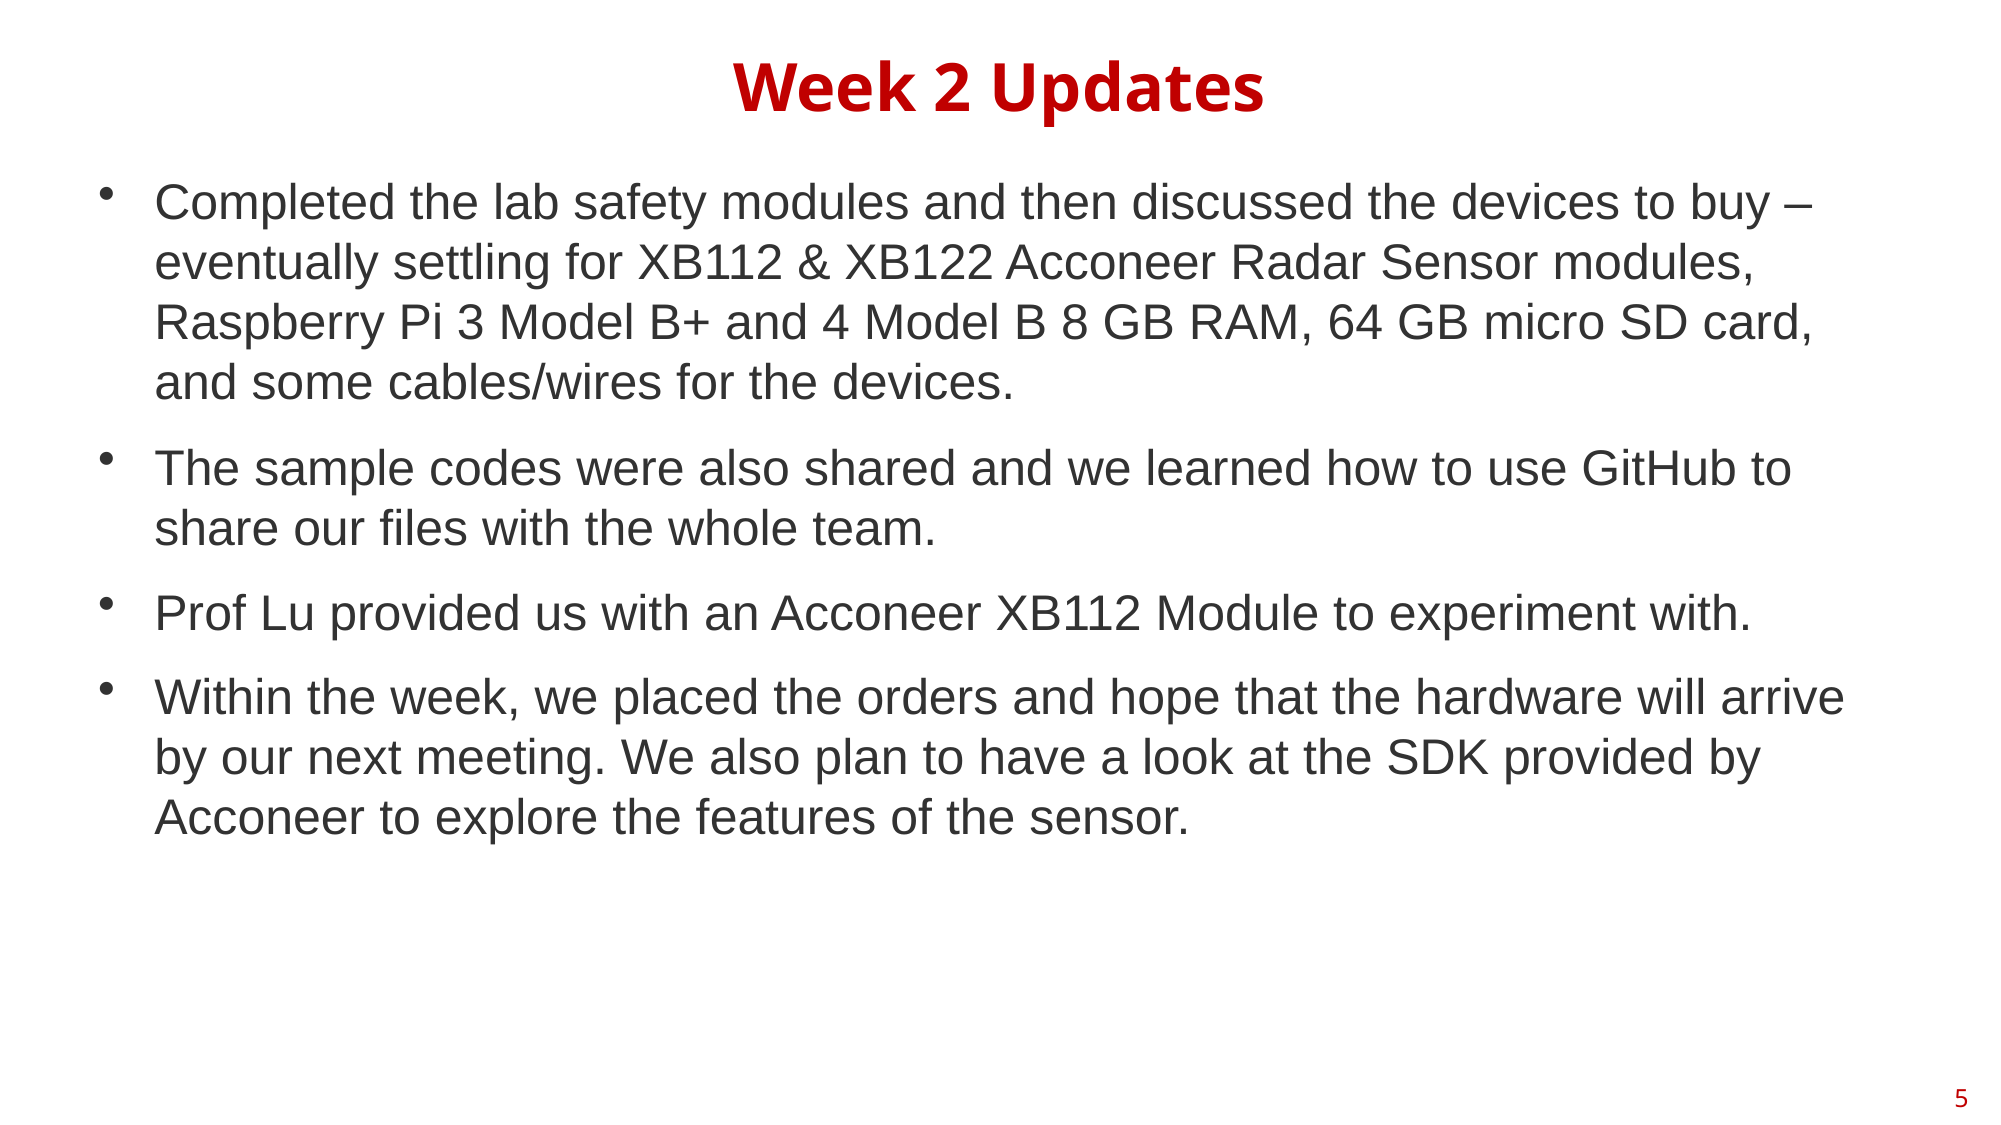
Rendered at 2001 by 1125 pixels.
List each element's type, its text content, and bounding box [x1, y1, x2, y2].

title Week 2 Updates [0, 37, 2000, 143]
list Completed the lab safety modules and then discussed the devices to buy – eventually settling for XB112 & XB122 Acconeer Radar Sensor modules, Raspberry Pi 3 Model B+ and 4 Model B 8 GB RAM, 64 GB micro SD card, and some cables/wires for the devices. The sample codes were also shared and we learned how to use GitHub to share our files with the whole team. Prof Lu provided us with an Acconeer XB112 Module to experiment with. Within the week, we placed the orders and hope that the hardware will arrive by our next meeting. We also plan to have a look at the SDK provided by Acconeer to explore the features of the sensor. [83, 162, 1917, 250]
